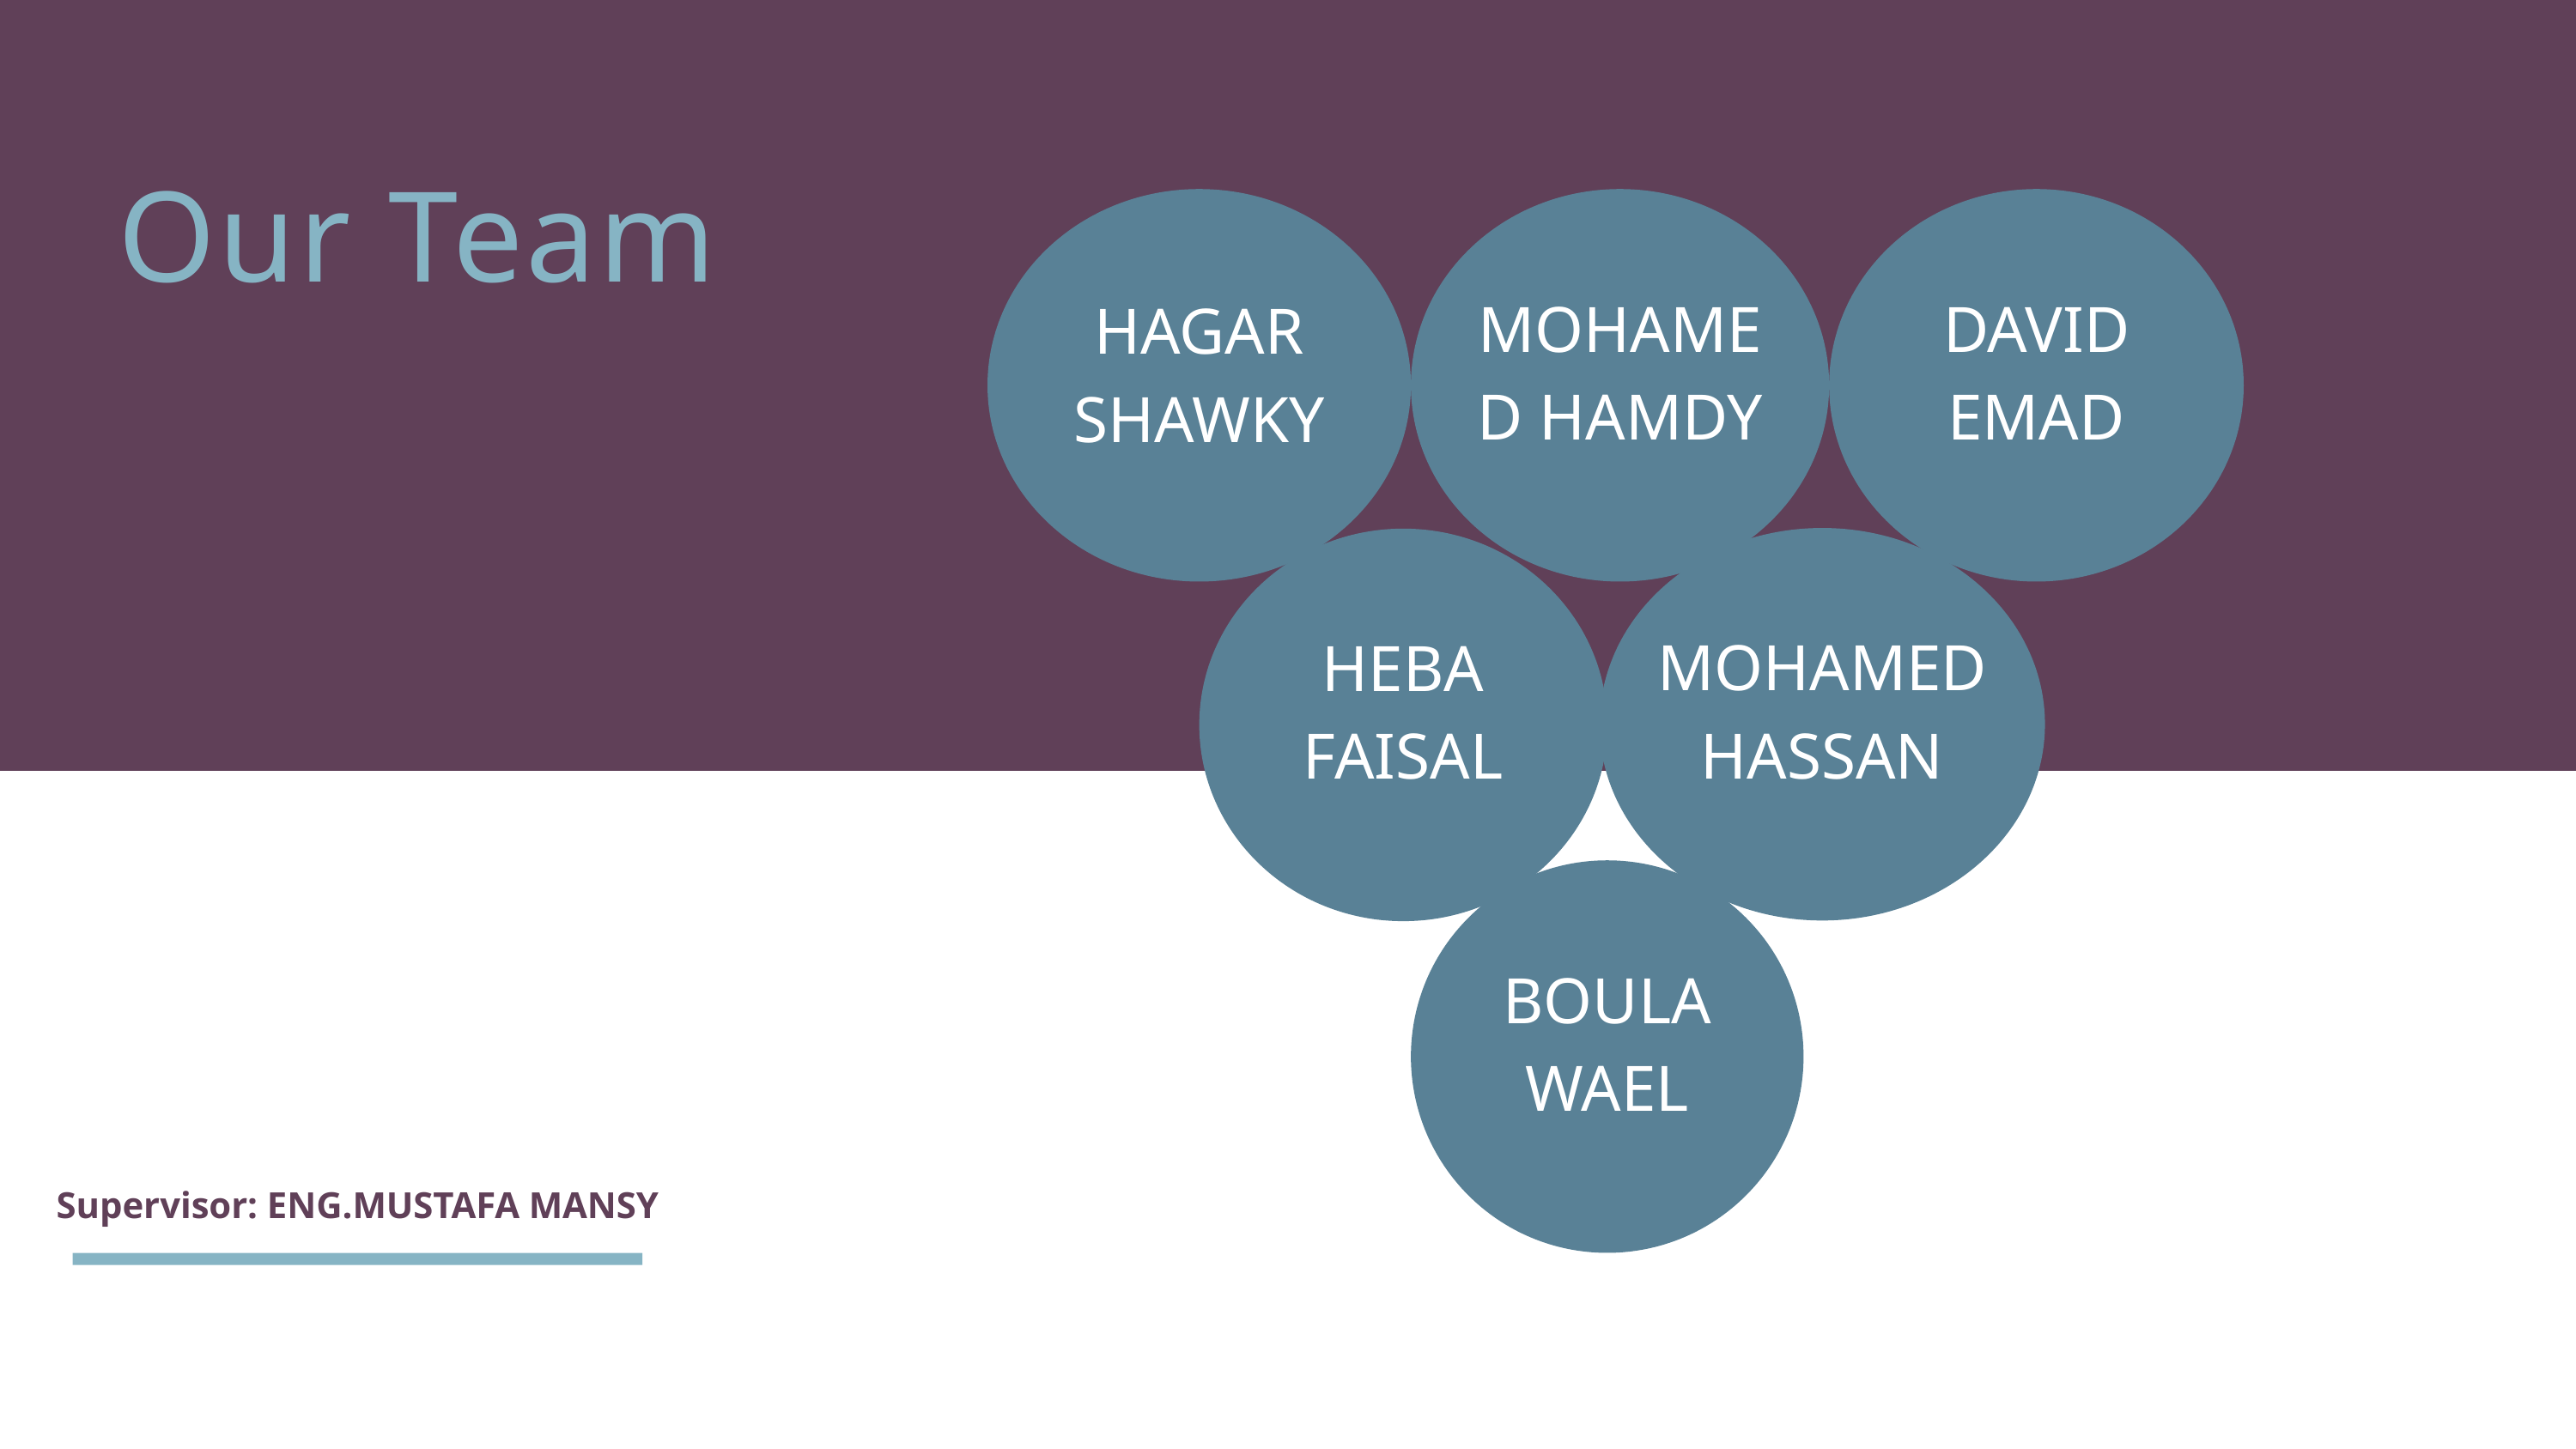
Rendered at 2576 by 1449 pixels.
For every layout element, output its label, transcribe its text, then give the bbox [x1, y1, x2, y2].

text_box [1611, 527, 2045, 921]
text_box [1410, 188, 1830, 582]
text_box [1199, 528, 1608, 922]
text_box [0, 0, 2576, 772]
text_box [1410, 859, 1804, 1253]
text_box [987, 188, 1409, 582]
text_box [1830, 188, 2245, 582]
text_box Supervisor: ENG.MUSTAFA MANSY [44, 1175, 671, 1227]
